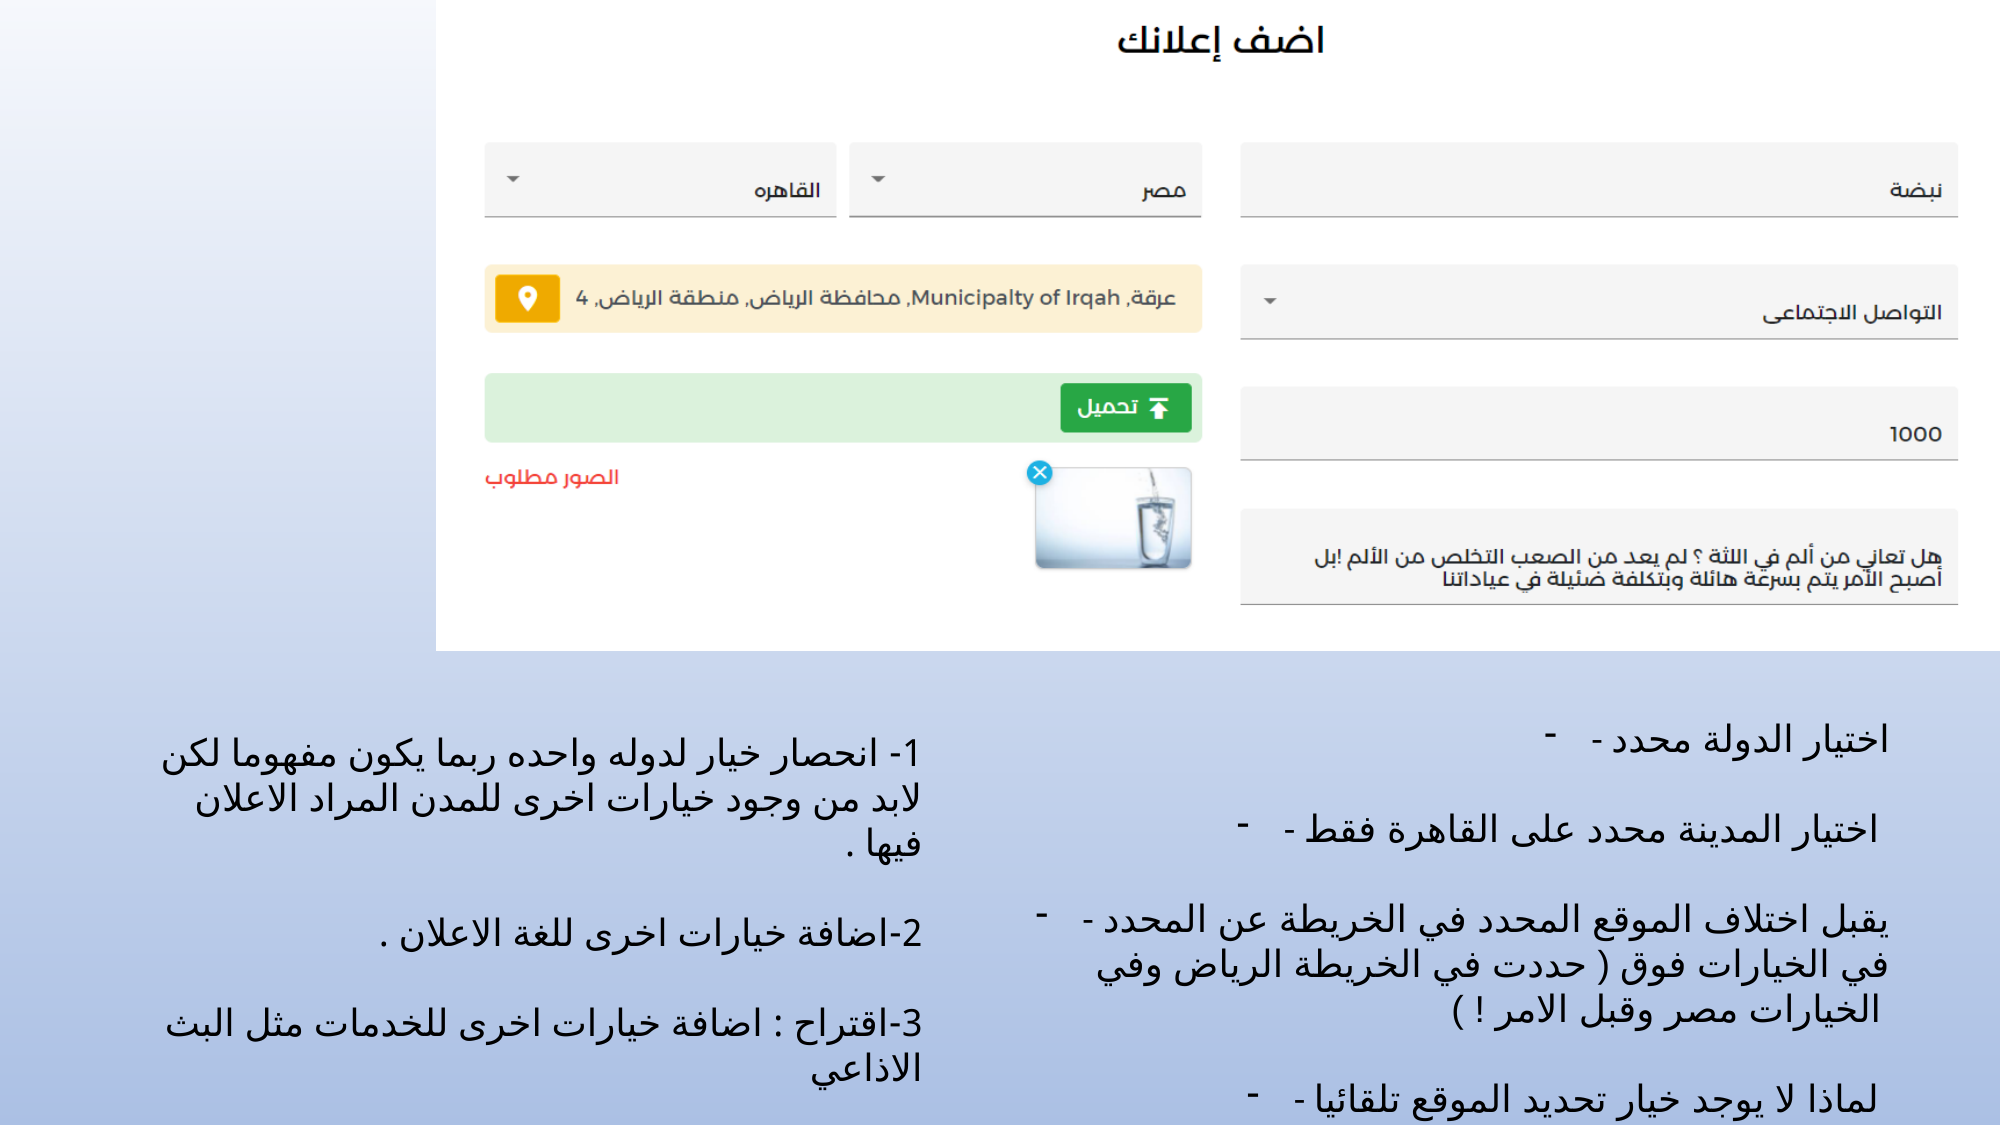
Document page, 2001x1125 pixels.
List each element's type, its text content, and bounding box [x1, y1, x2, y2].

text_box - اختيار الدولة محدد - اختيار المدينة محدد على القاهرة فقط - يقبل اختلاف الموقع المحدد في الخريطة عن المحدد في الخيارات فوق ( حددت في الخريطة الرياض وفي الخيارات مصر وقبل الامر ! ) - لماذا لا يوجد خيار تحديد الموقع تلقائيا [976, 707, 1905, 1125]
picture [436, 0, 2000, 651]
text_box 1- انحصار خيار لدوله واحده ربما يكون مفهوما لكن لابد من وجود خيارات اخرى للمدن المراد الاعلان فيها . 2-اضافة خيارات اخرى للغة الاعلان . 3-اقتراح : اضافة خيارات اخرى للخدمات مثل البث الاذاعي [117, 721, 938, 1125]
